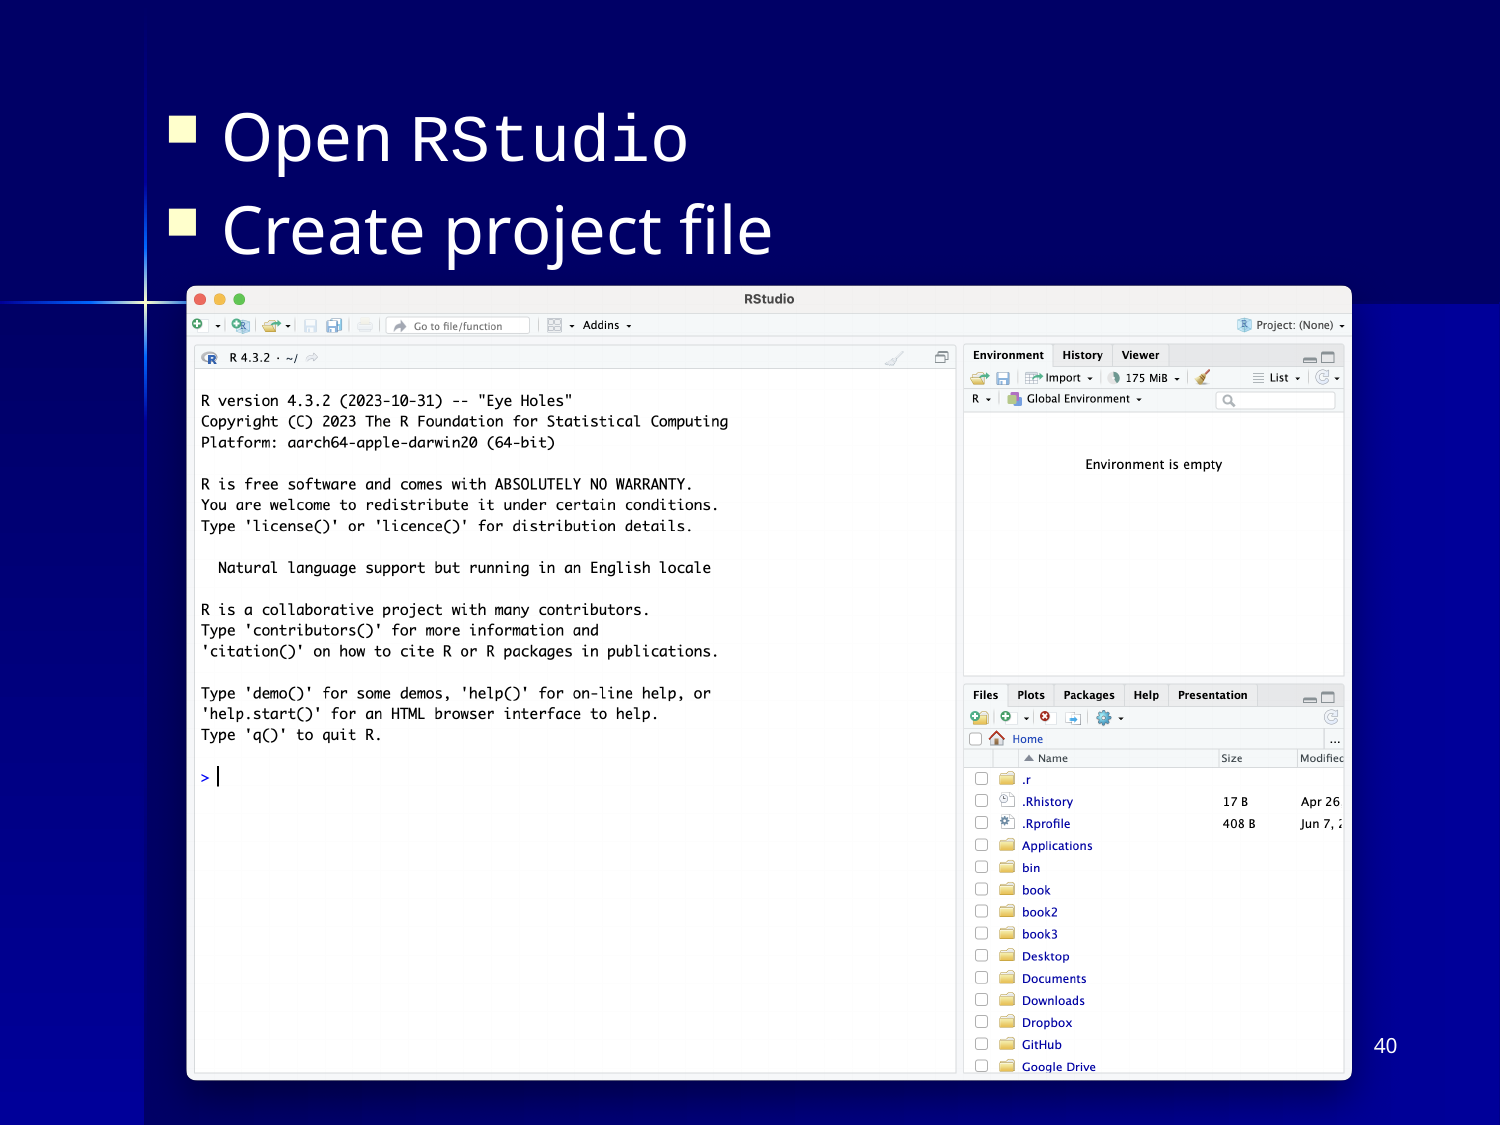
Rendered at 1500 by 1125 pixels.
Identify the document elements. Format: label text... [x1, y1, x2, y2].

list Open RStudio Create project file [149, 87, 1388, 246]
picture [130, 247, 1407, 1125]
